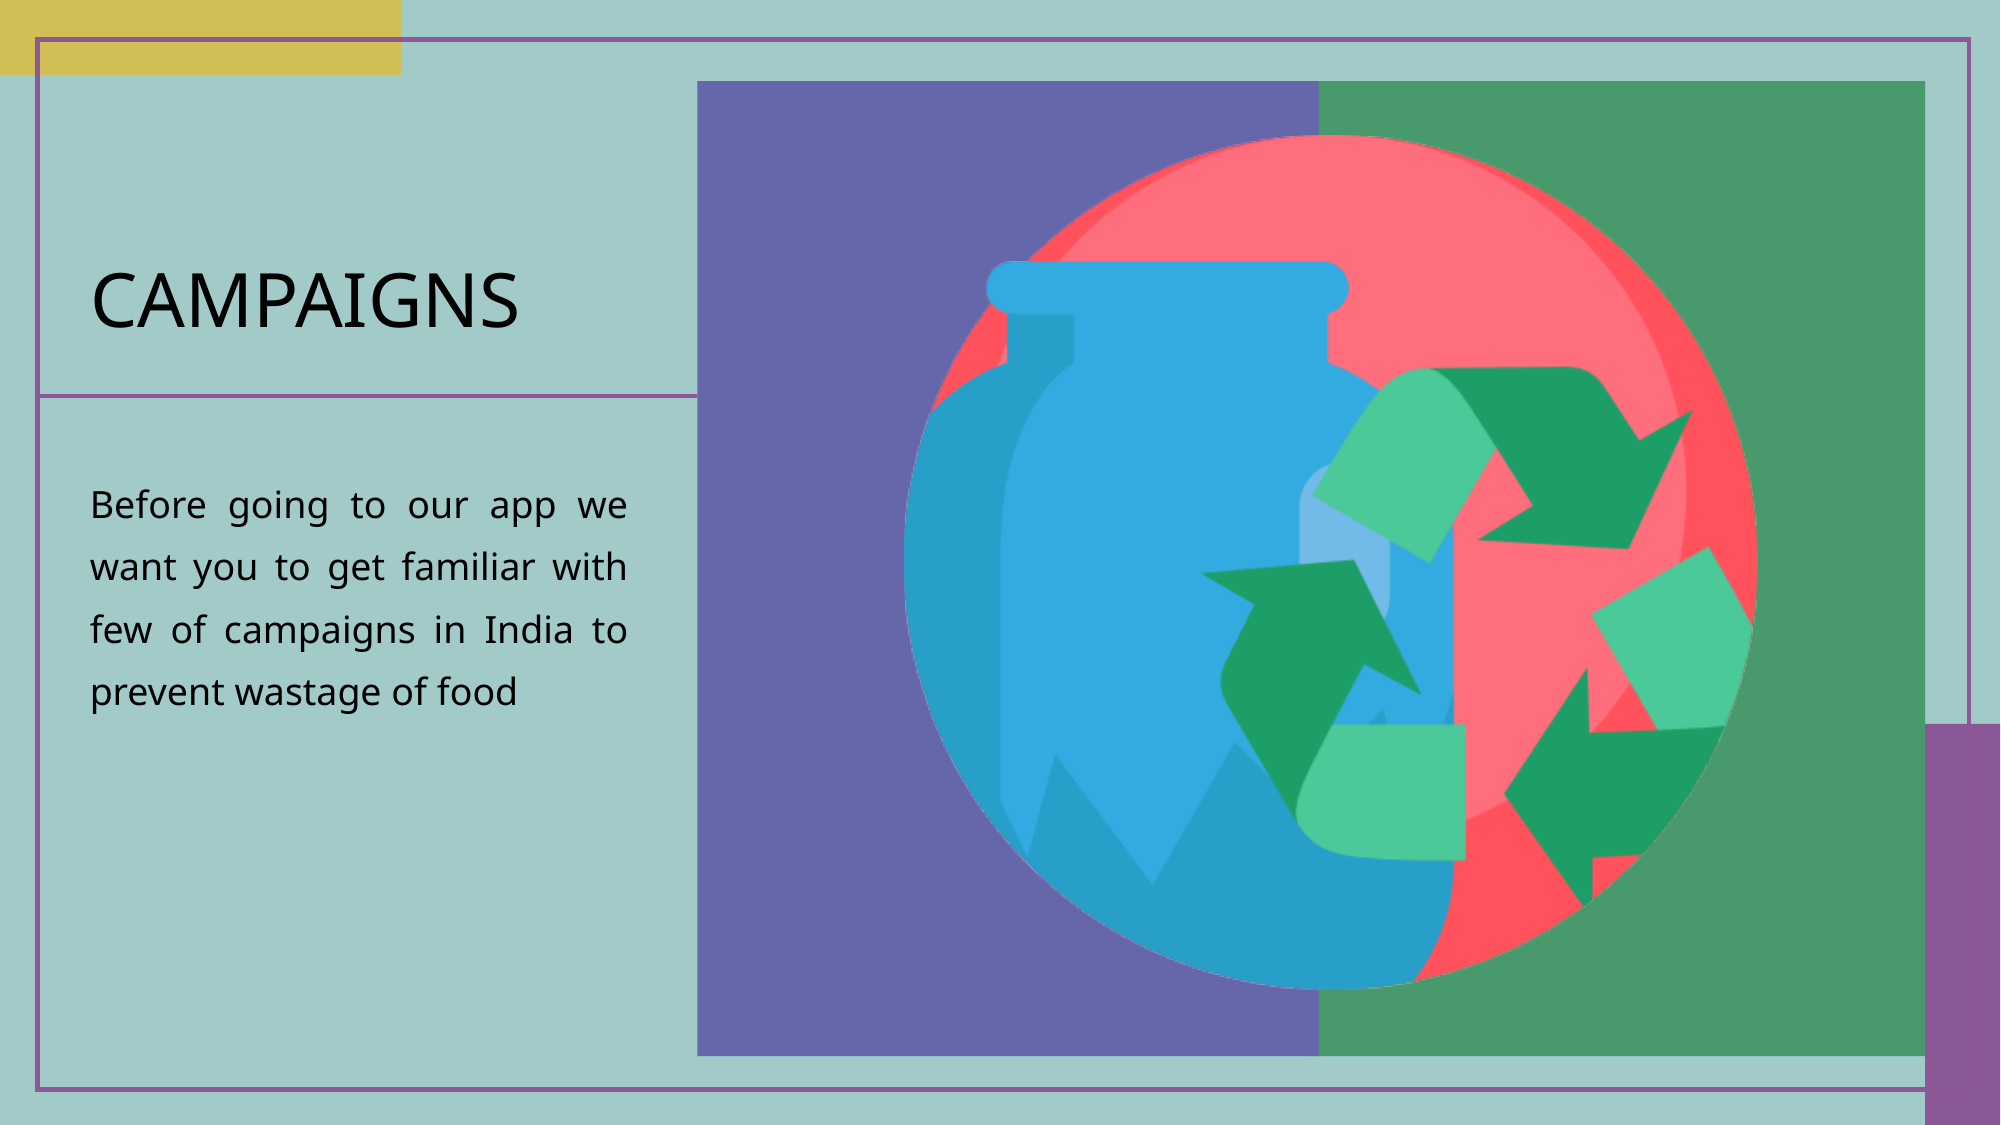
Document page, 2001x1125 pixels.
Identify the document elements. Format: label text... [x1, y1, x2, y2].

title campaigns [75, 224, 669, 369]
picture [904, 135, 1758, 990]
list Before going to our app we want you to get familiar with few of campaigns in India to prevent wastage of food [75, 456, 644, 990]
